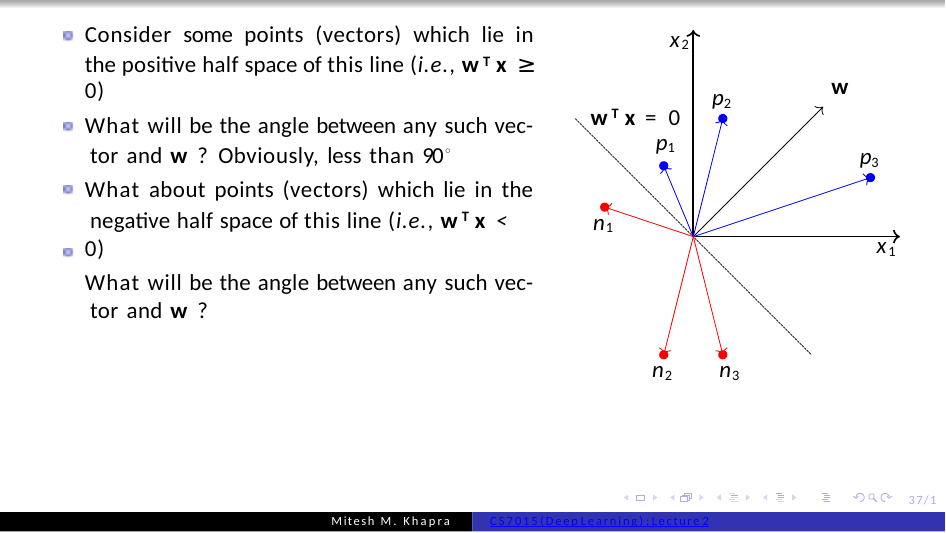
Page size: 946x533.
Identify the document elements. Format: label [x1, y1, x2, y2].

picture [62, 122, 74, 134]
picture [0, 0, 945, 8]
text_box [906, 493, 942, 508]
text_box [78, 17, 542, 324]
text_box [574, 20, 905, 384]
picture [62, 31, 74, 43]
text_box [0, 511, 946, 532]
picture [62, 185, 74, 196]
picture [62, 247, 74, 259]
